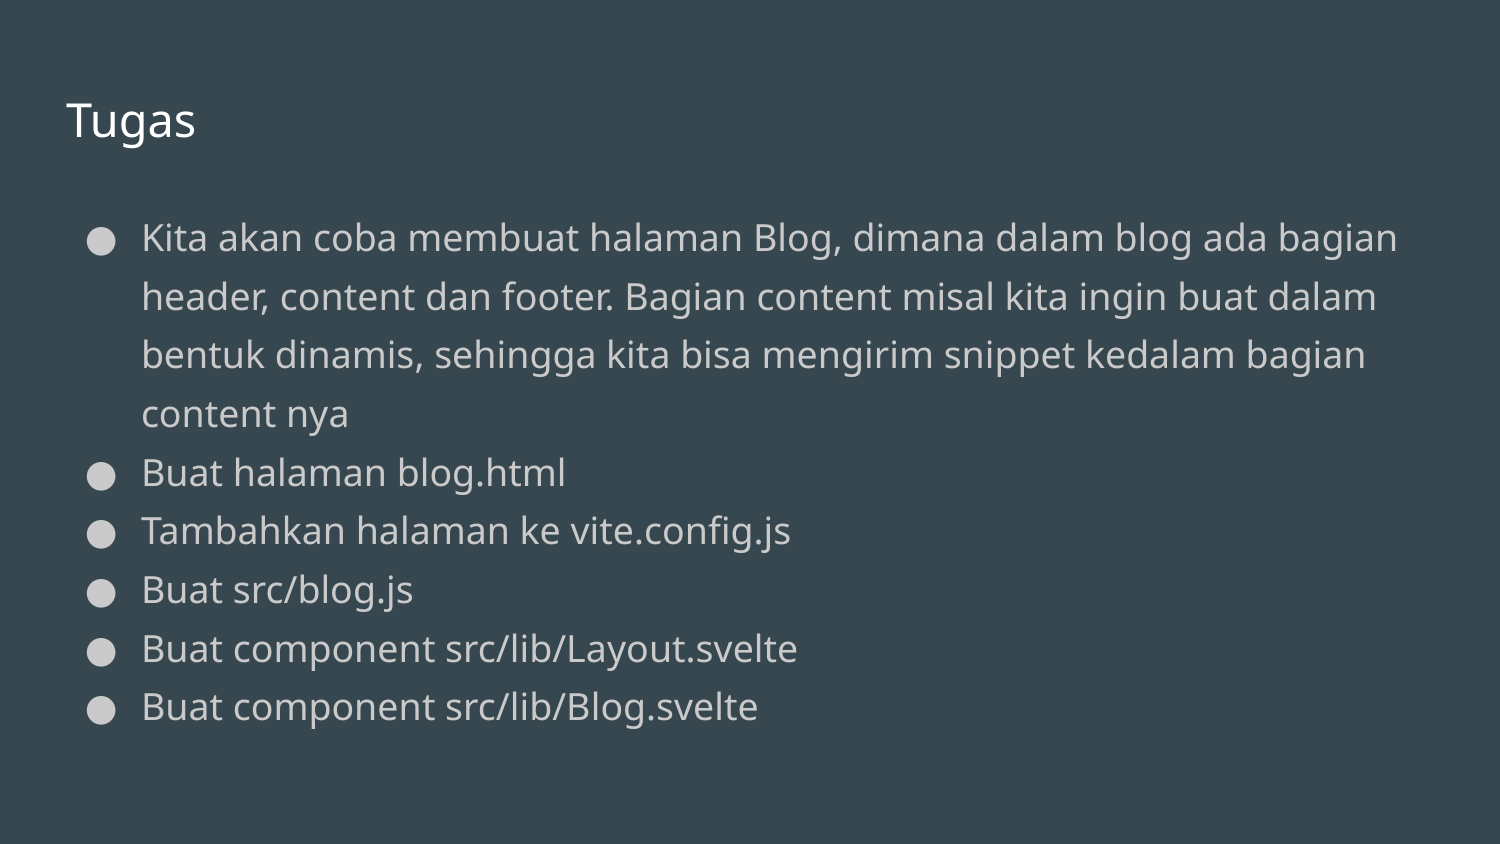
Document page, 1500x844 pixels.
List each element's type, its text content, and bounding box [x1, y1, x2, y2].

list Kita akan coba membuat halaman Blog, dimana dalam blog ada bagian header, content dan footer. Bagian content misal kita ingin buat dalam bentuk dinamis, sehingga kita bisa mengirim snippet kedalam bagian content nya Buat halaman blog.html Tambahkan halaman ke vite.config.js Buat src/blog.js Buat component src/lib/Layout.svelte Buat component src/lib/Blog.svelte [51, 189, 1449, 750]
title Tugas [51, 72, 1449, 167]
